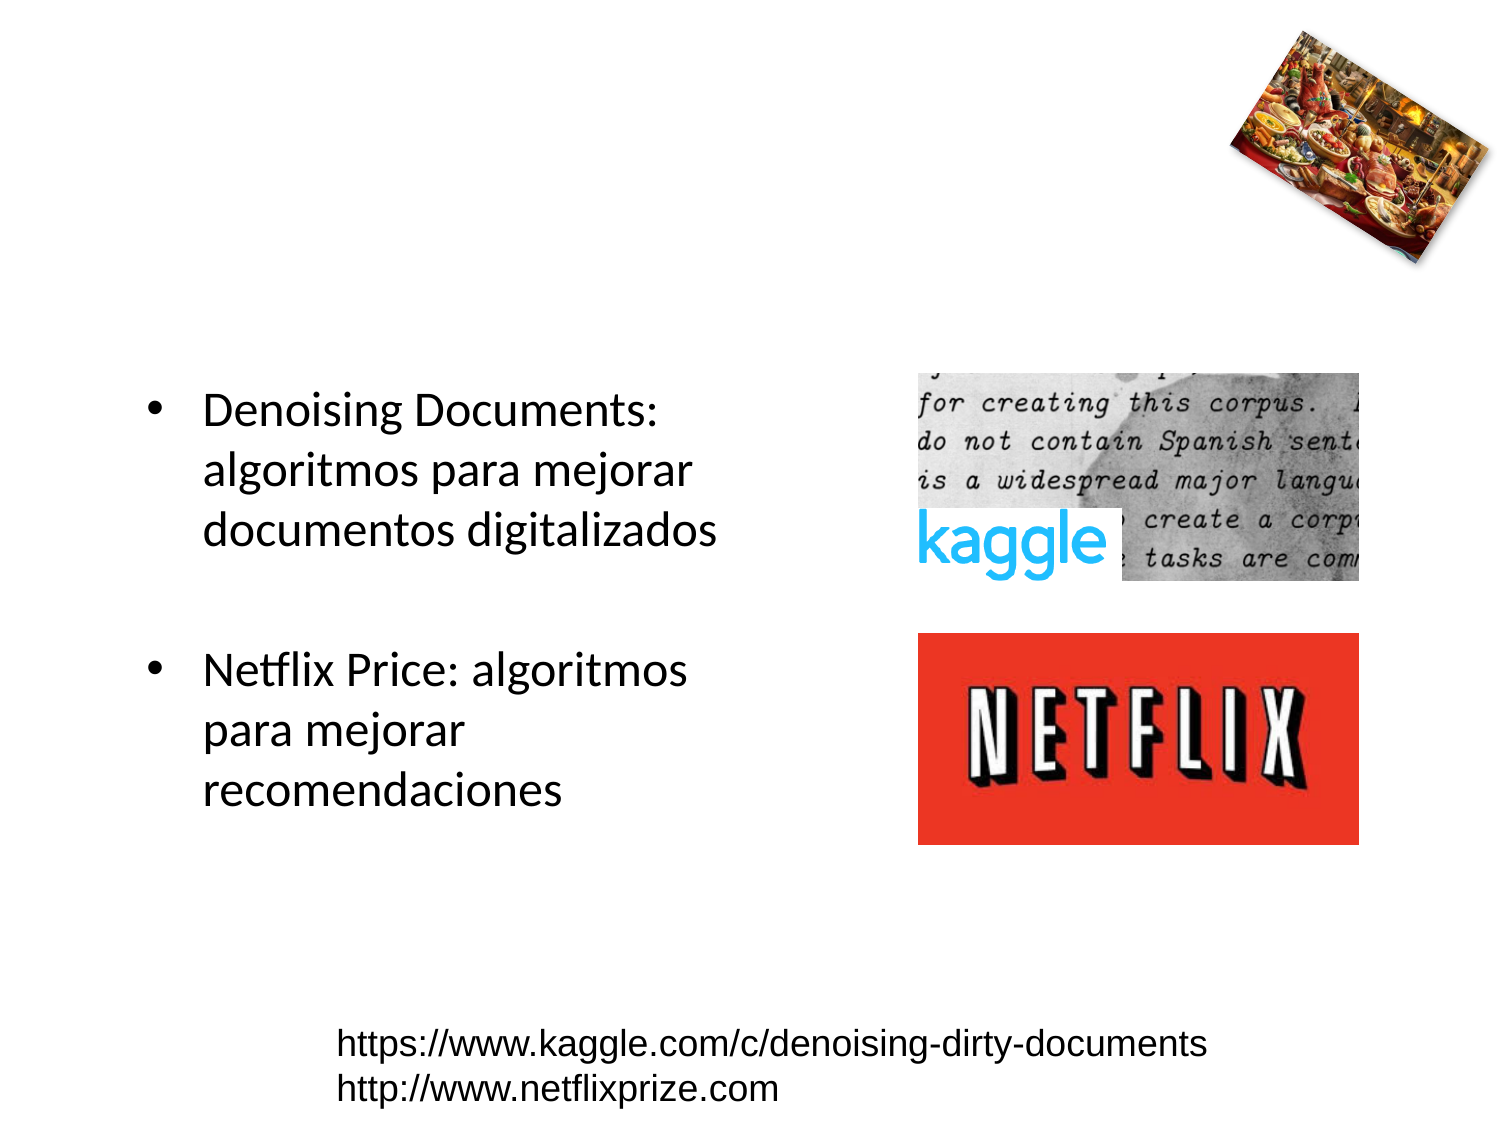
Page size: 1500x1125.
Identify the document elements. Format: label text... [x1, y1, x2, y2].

text_box https://www.kaggle.com/c/denoising-dirty-documents http://www.netflixprize.com [321, 1011, 1224, 1116]
picture [918, 633, 1360, 845]
picture [918, 373, 1360, 582]
picture [1230, 31, 1488, 263]
list Denoising Documents: algoritmos para mejorar documentos digitalizados Netflix Price: algoritmos para mejorar recomendaciones [131, 369, 795, 904]
